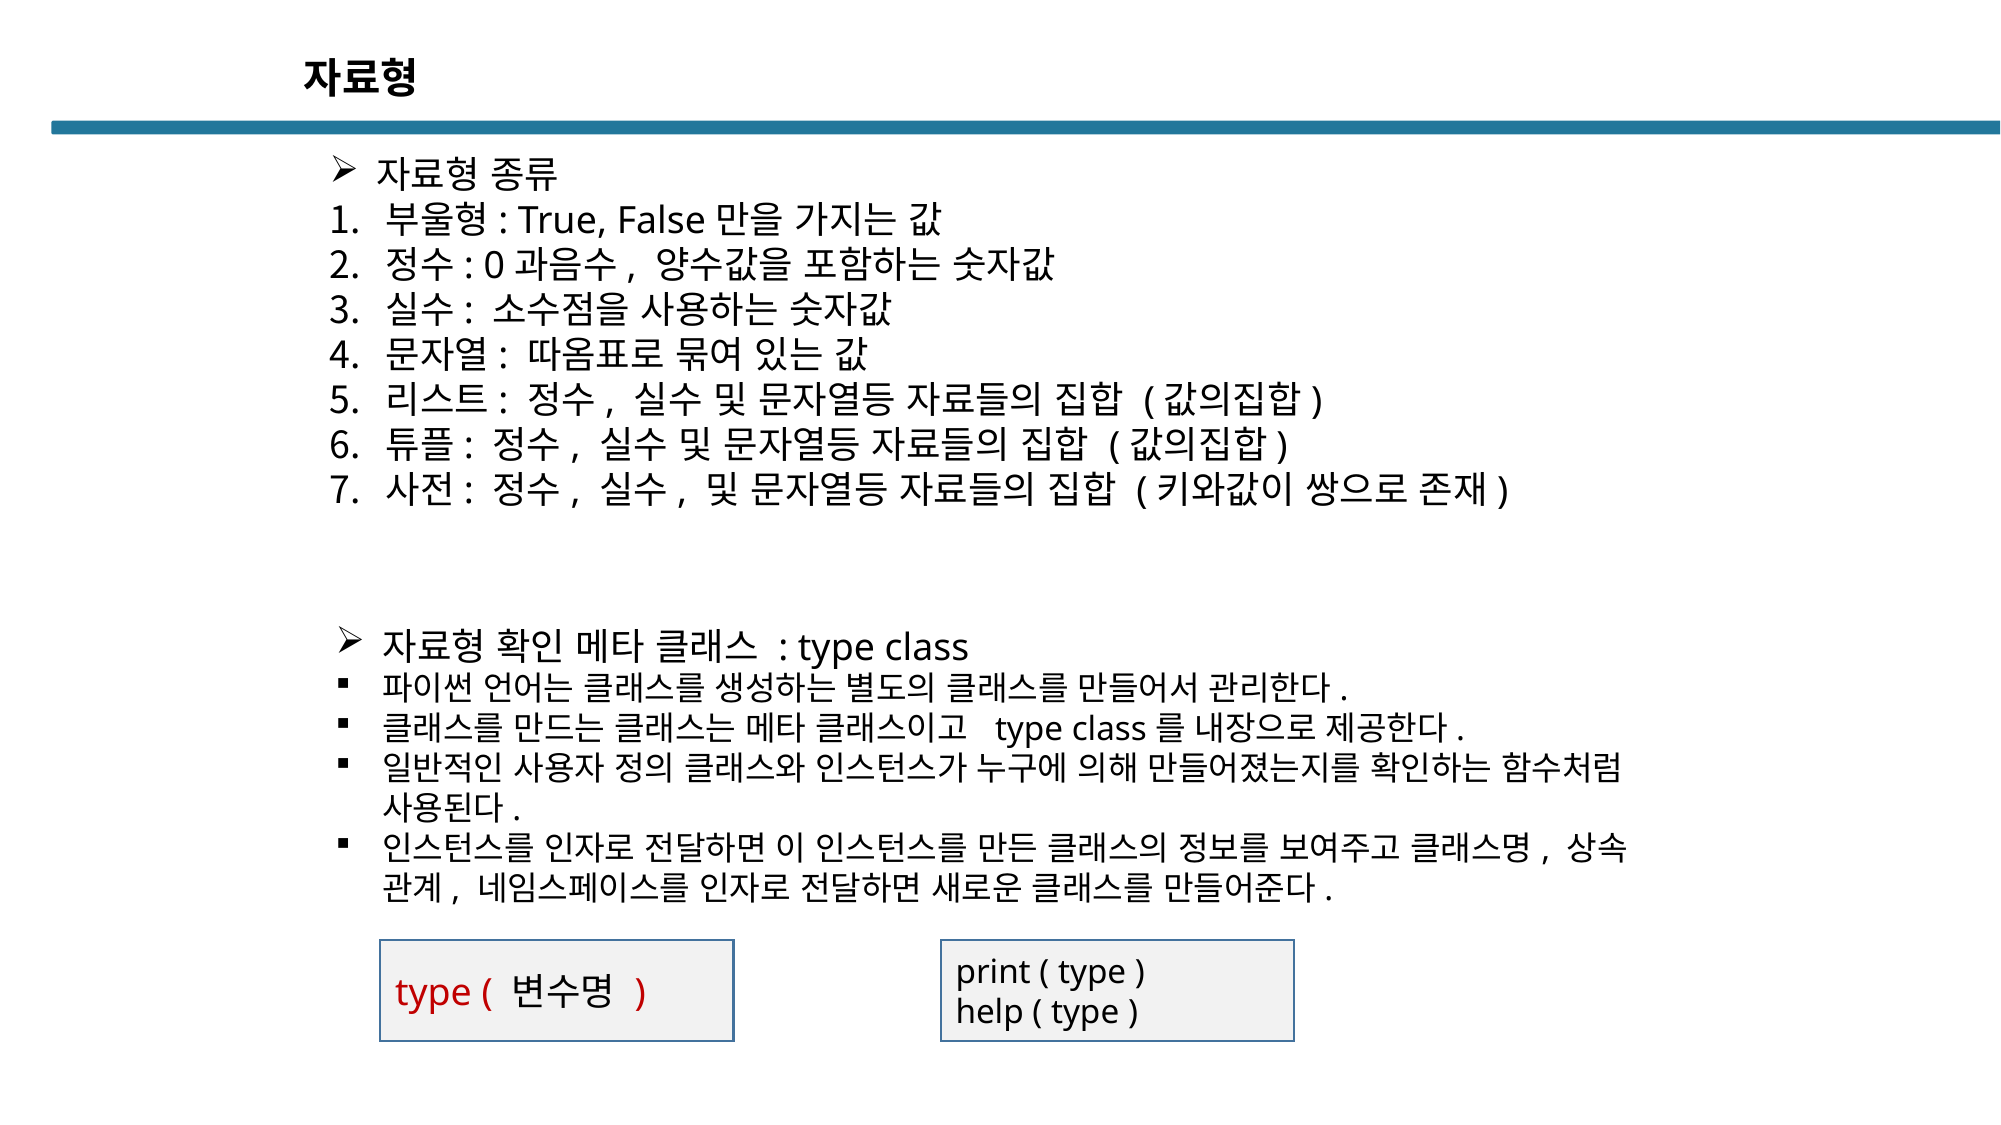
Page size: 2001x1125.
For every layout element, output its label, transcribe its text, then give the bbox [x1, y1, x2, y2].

text_box 자료형 확인 메타 클래스 : type class 파이썬 언어는 클래스를 생성하는 별도의 클래스를 만들어서 관리한다. 클래스를 만드는 클래스는 메타 클래스이고 type class를 내장으로 제공한다. 일반적인 사용자 정의 클래스와 인스턴스가 누구에 의해 만들어졌는지를 확인하는 함수처럼 사용된다. 인스턴스를 인자로 전달하면 이 인스턴스를 만든 클래스의 정보를 보여주고 클래스명, 상속 관계, 네임스페이스를 인자로 전달하면 새로운 클래스를 만들어준다. [320, 615, 1697, 915]
text_box 자료형 종류 부울형: True, False만을 가지는 값 정수: 0과음수, 양수값을 포함하는 숫자값 실수: 소수점을 사용하는 숫자값 문자열: 따옴표로 묶여 있는 값 리스트: 정수, 실수 및 문자열등 자료들의 집합 (값의집합) 튜플: 정수, 실수 및 문자열등 자료들의 집합 (값의집합) 사전: 정수, 실수, 및 문자열등 자료들의 집합 (키와값이 쌍으로 존재) [314, 143, 1674, 519]
text_box print ( type ) help ( type ) [940, 939, 1295, 1042]
text_box type ( 변수명 ) [379, 939, 735, 1042]
text_box 자료형 [288, 50, 1179, 121]
